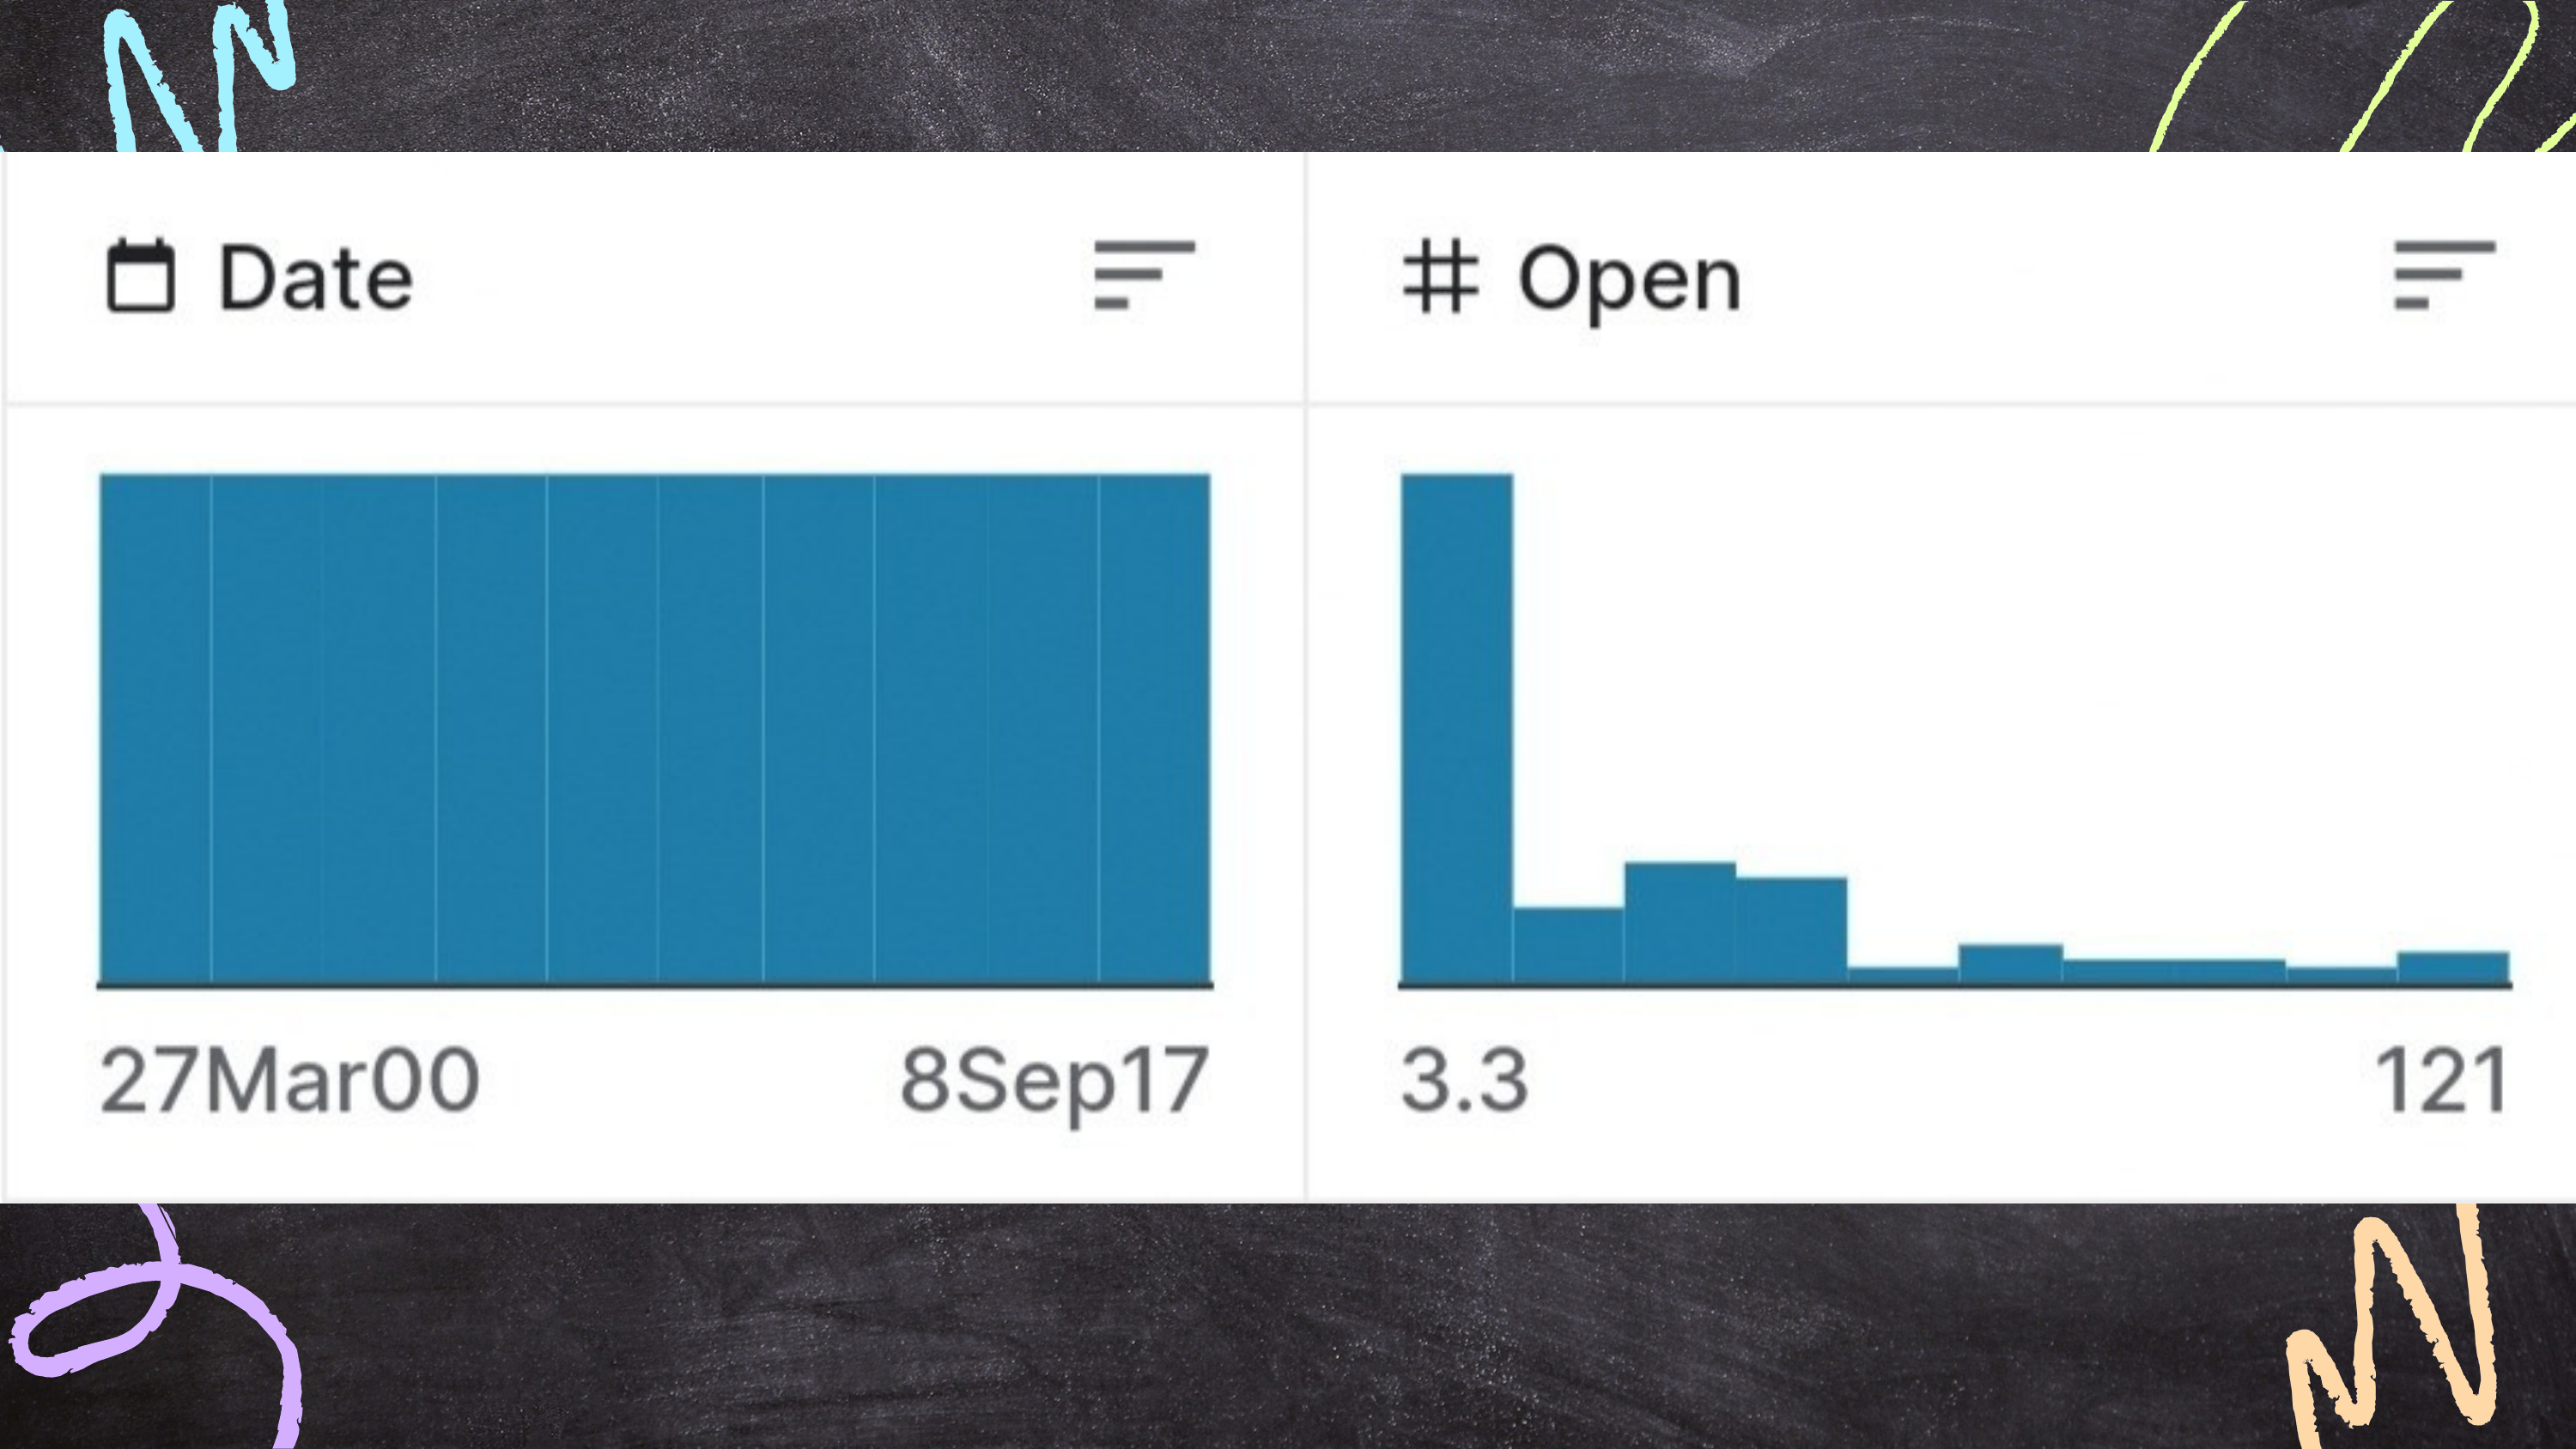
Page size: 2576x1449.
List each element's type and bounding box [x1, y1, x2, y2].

picture [0, 0, 2576, 152]
picture [28, 1281, 161, 1357]
picture [0, 1203, 283, 1449]
picture [157, 1203, 2576, 1449]
text_box [8, 1213, 303, 1449]
text_box [0, 152, 2576, 1203]
